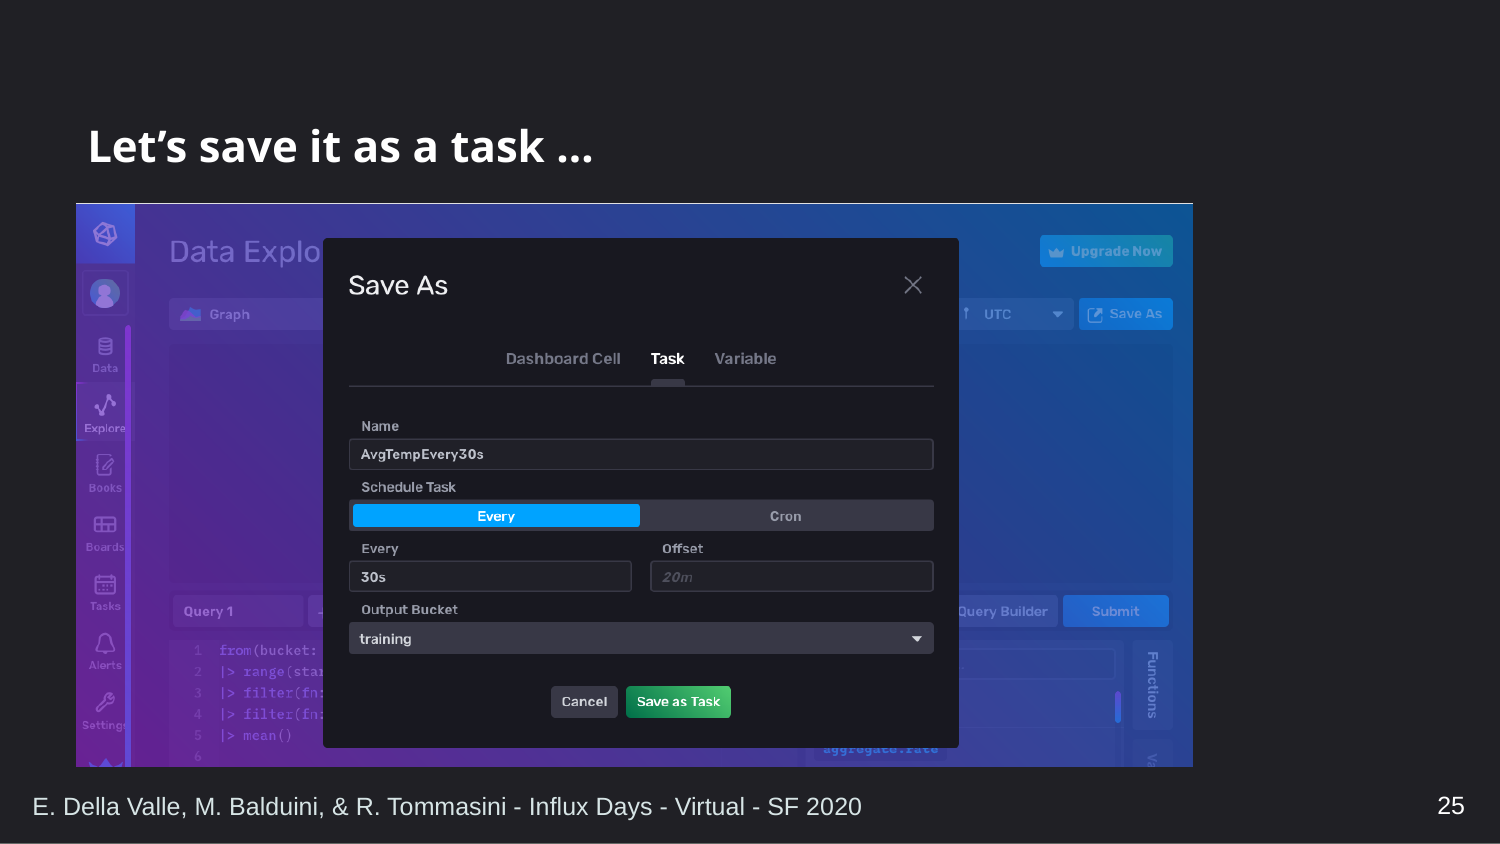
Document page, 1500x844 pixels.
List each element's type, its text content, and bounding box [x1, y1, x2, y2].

slide_number 25 [1142, 782, 1481, 828]
title Let’s save it as a task … [76, 99, 1423, 196]
picture [75, 203, 1194, 767]
footer E. Della Valle, M. Balduini, & R. Tommasini - Influx Days - Virtual - SF 2020 [17, 783, 1135, 828]
